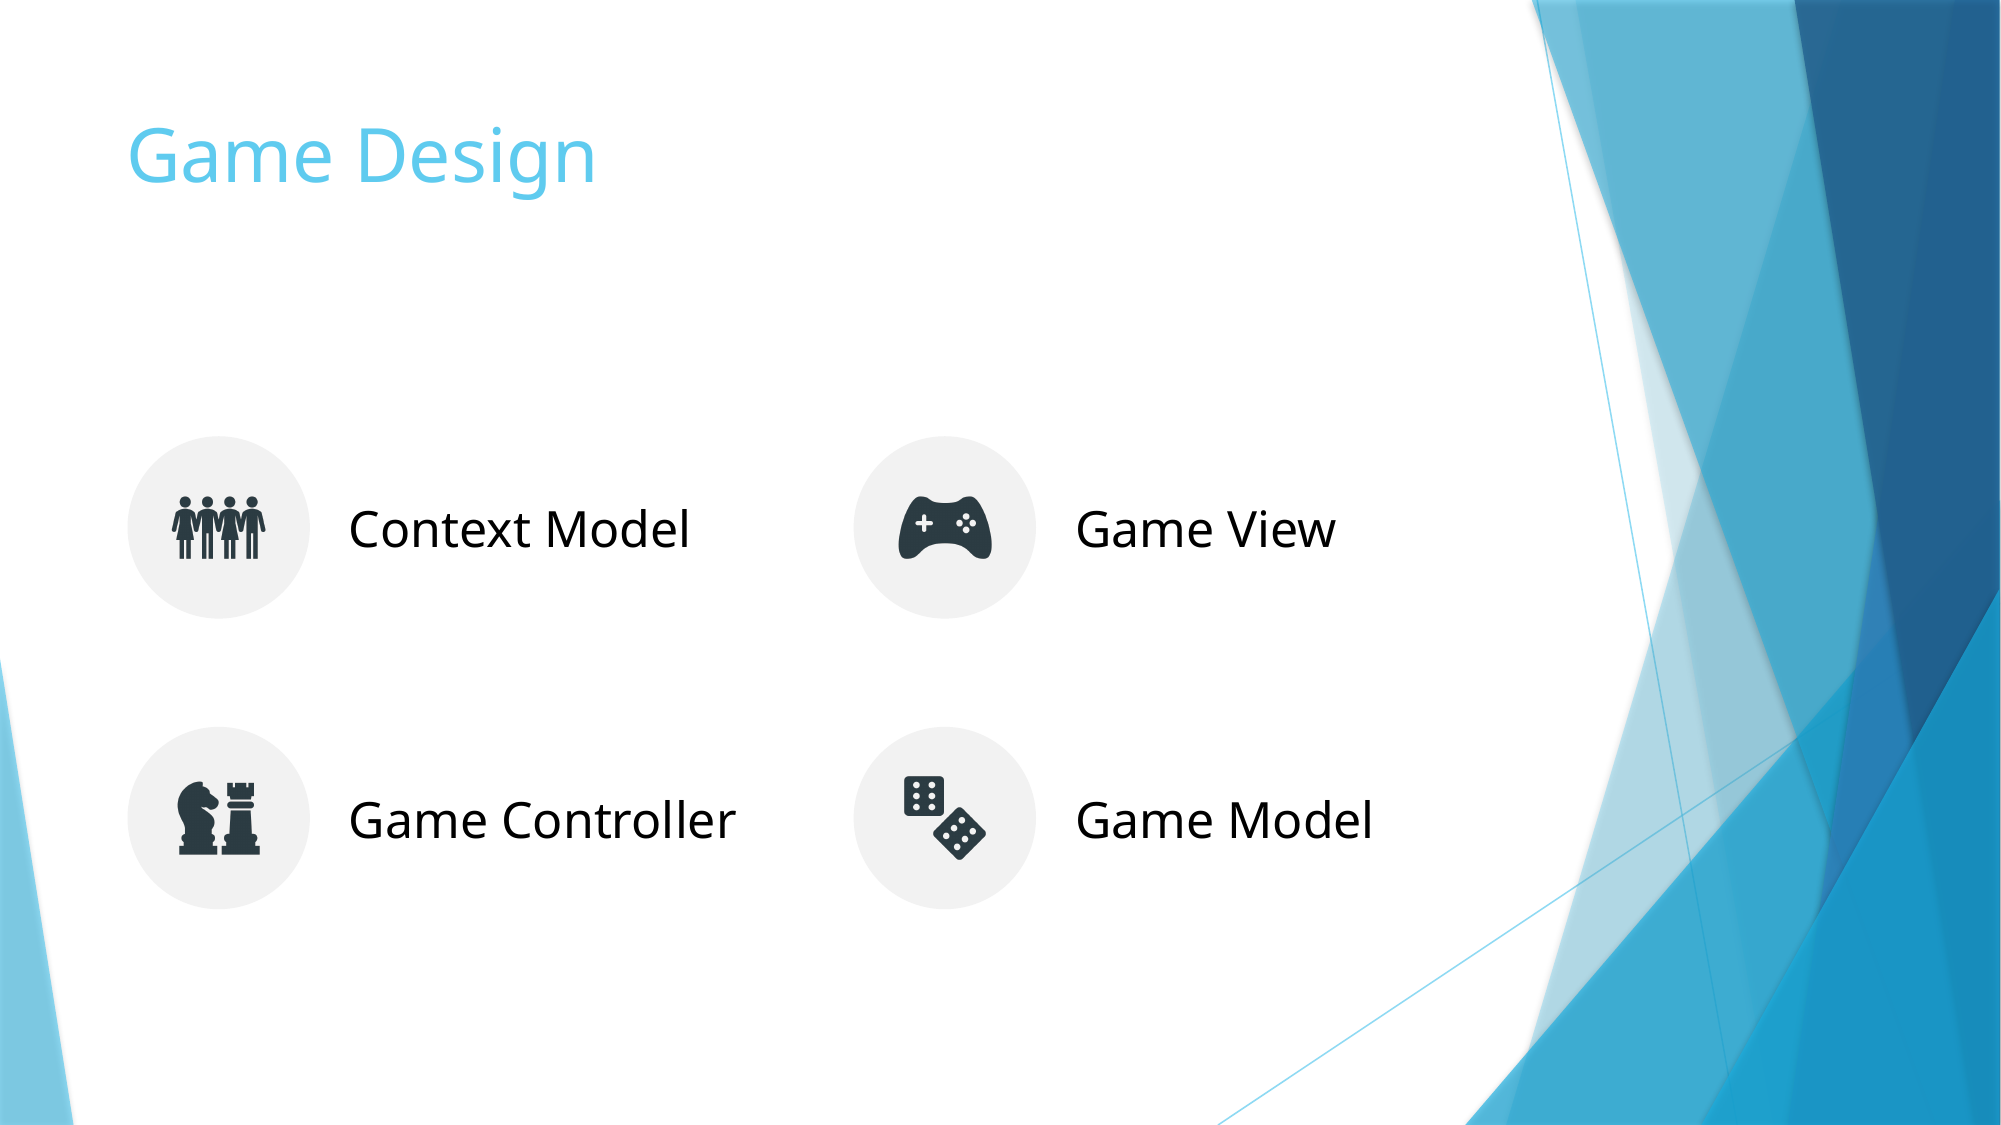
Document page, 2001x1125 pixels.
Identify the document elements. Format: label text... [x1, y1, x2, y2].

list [110, 353, 1522, 992]
title Game Design [111, 99, 1522, 317]
